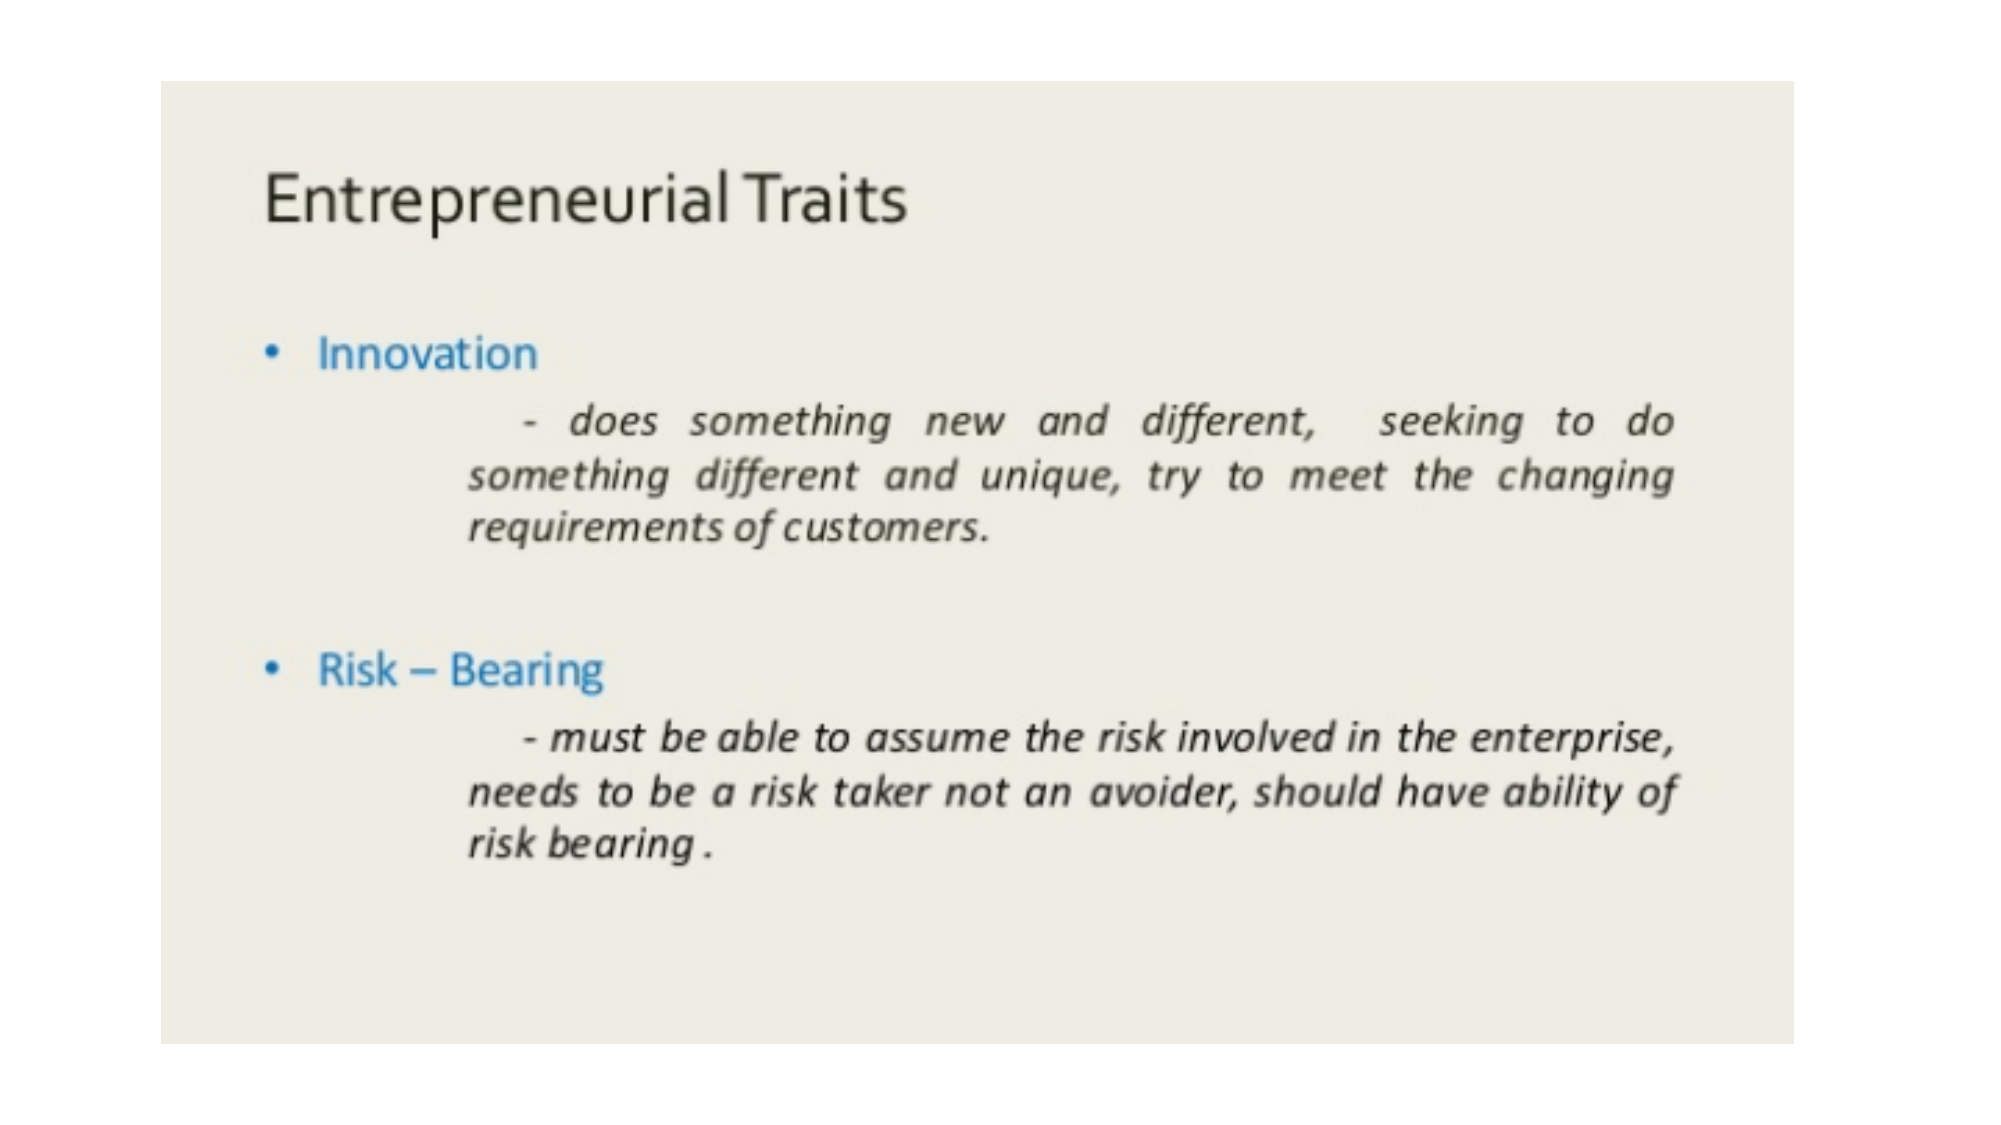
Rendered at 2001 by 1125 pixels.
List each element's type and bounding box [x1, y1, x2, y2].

list [161, 81, 1794, 1044]
